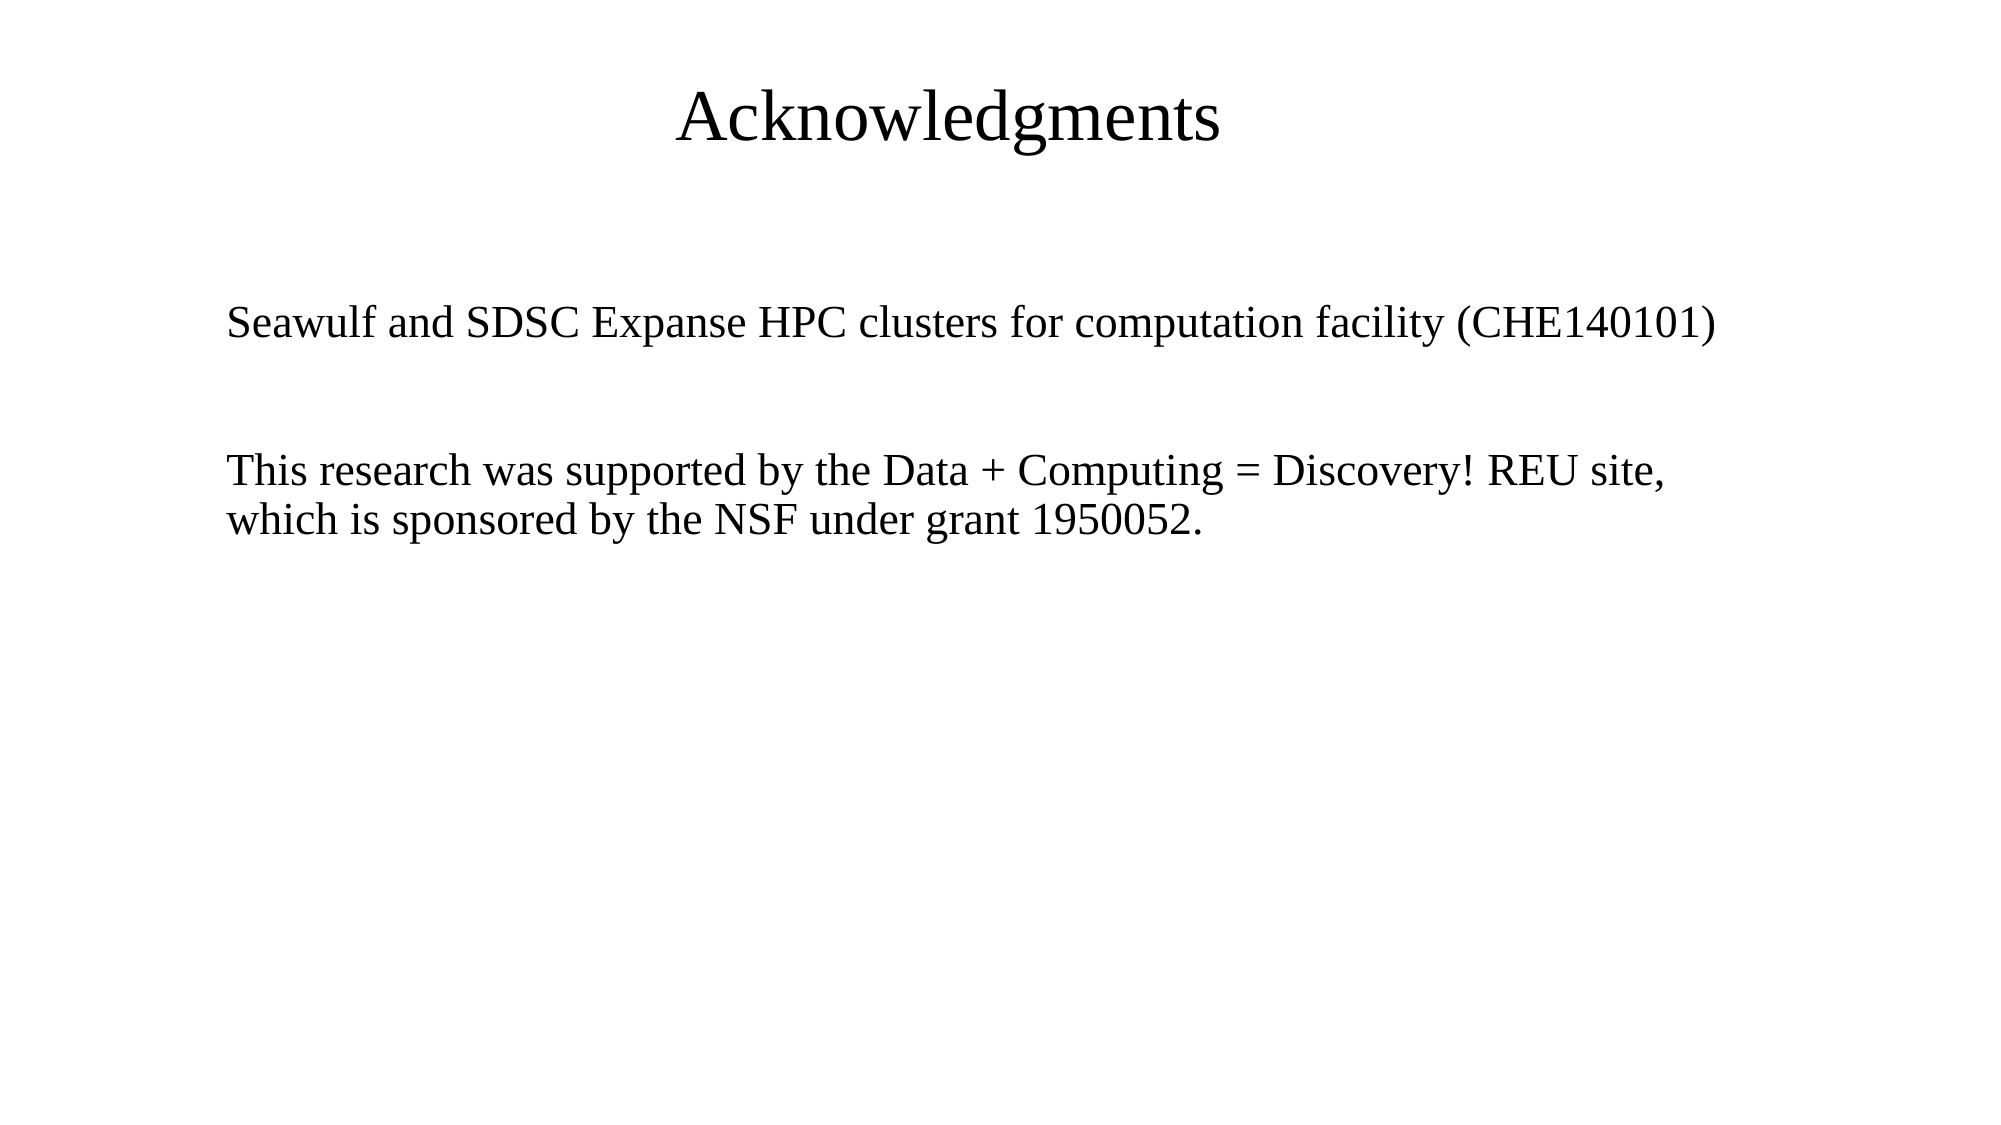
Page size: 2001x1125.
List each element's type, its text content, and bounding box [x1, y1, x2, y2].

title Acknowledgments [659, 51, 1341, 184]
text_box Seawulf and SDSC Expanse HPC clusters for computation facility (CHE140101) This research was supported by the Data + Computing = Discovery! REU site, which is sponsored by the NSF under grant 1950052. [211, 203, 1866, 639]
